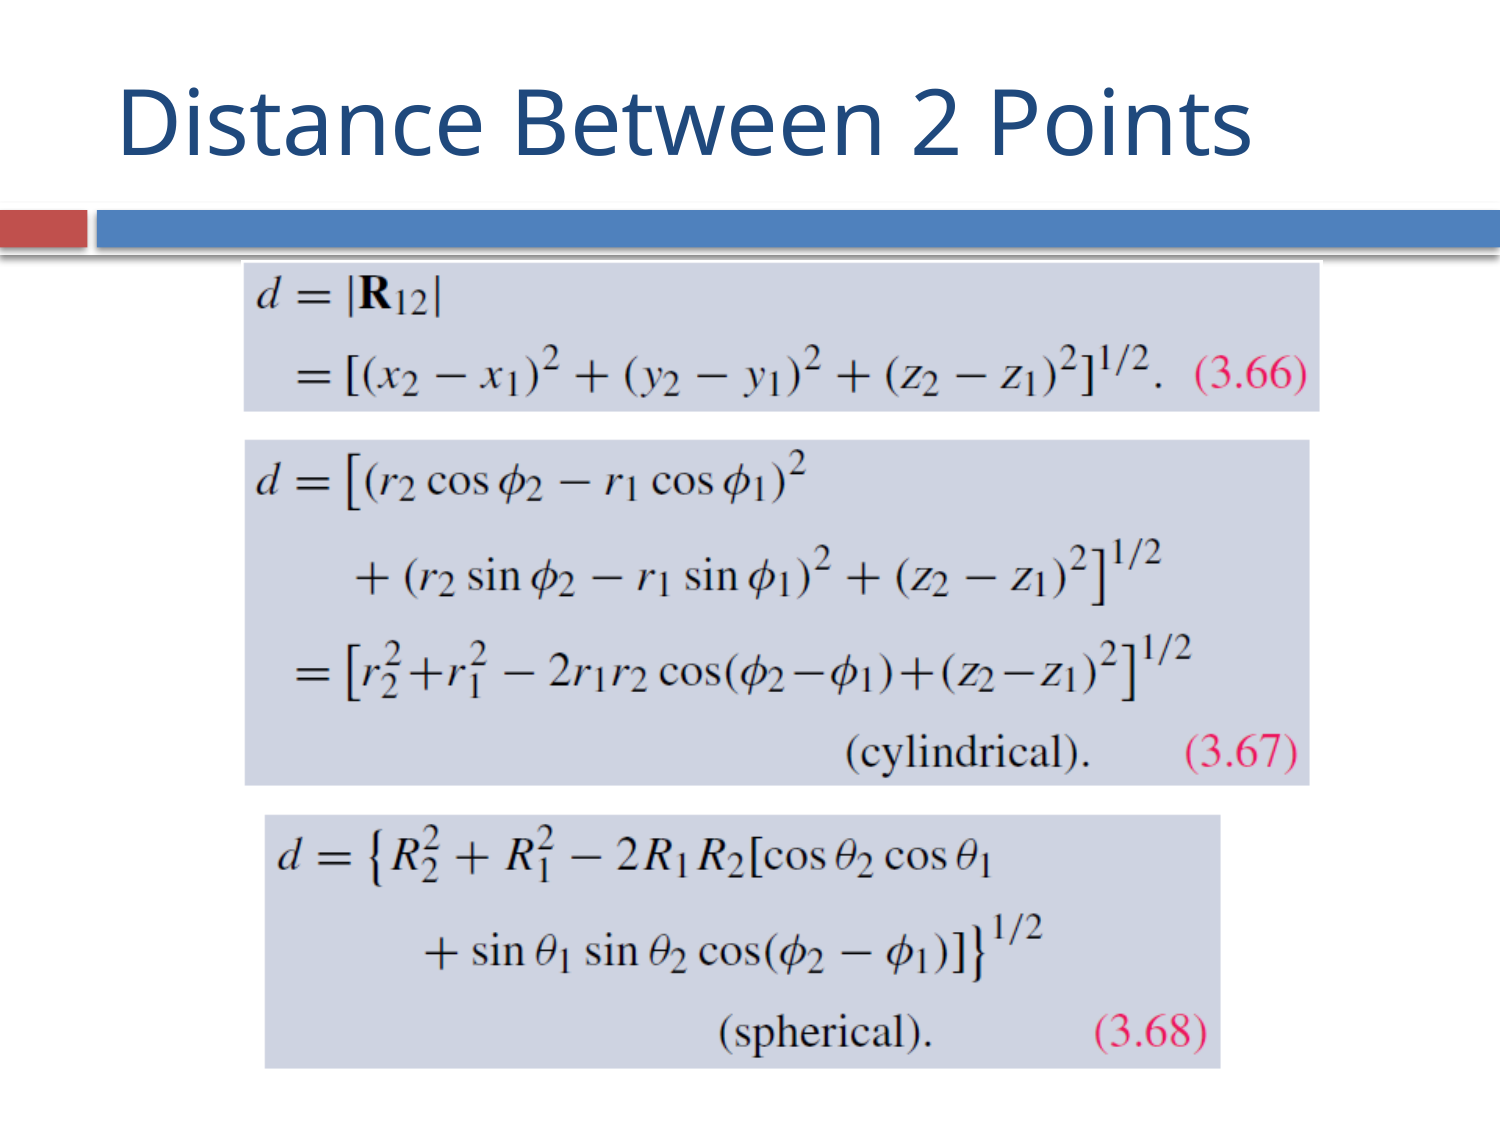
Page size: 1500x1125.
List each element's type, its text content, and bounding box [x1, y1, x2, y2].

picture [262, 812, 1224, 1073]
picture [241, 437, 1313, 790]
title Distance Between 2 Points [100, 37, 1438, 200]
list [241, 260, 1323, 416]
